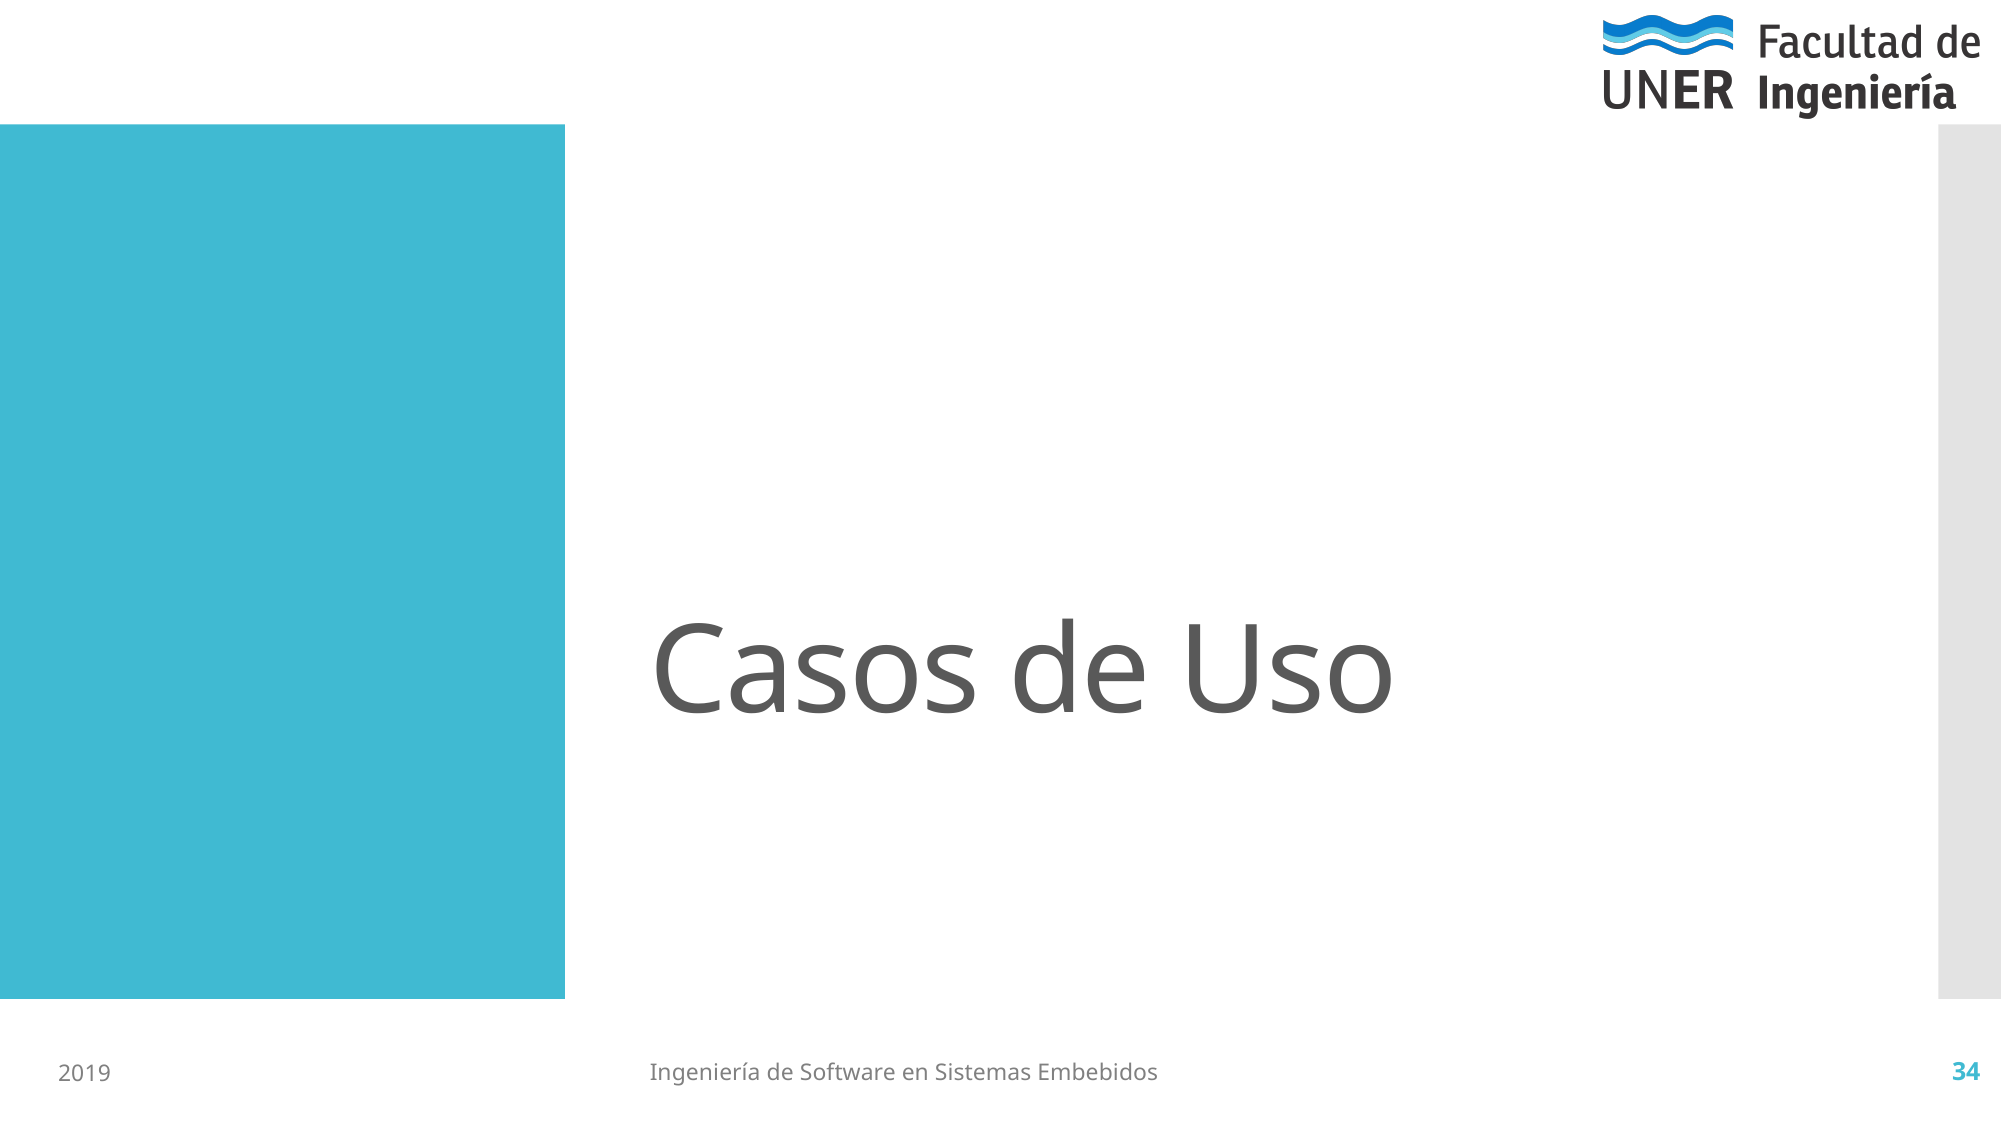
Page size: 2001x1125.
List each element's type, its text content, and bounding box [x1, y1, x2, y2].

title Casos de Uso [634, 213, 1835, 747]
slide_number 34 [1744, 1042, 1996, 1103]
picture [1587, 0, 1996, 134]
slide_number 2019 [43, 1042, 493, 1103]
footer Ingeniería de Software en Sistemas Embebidos [634, 1042, 1605, 1103]
